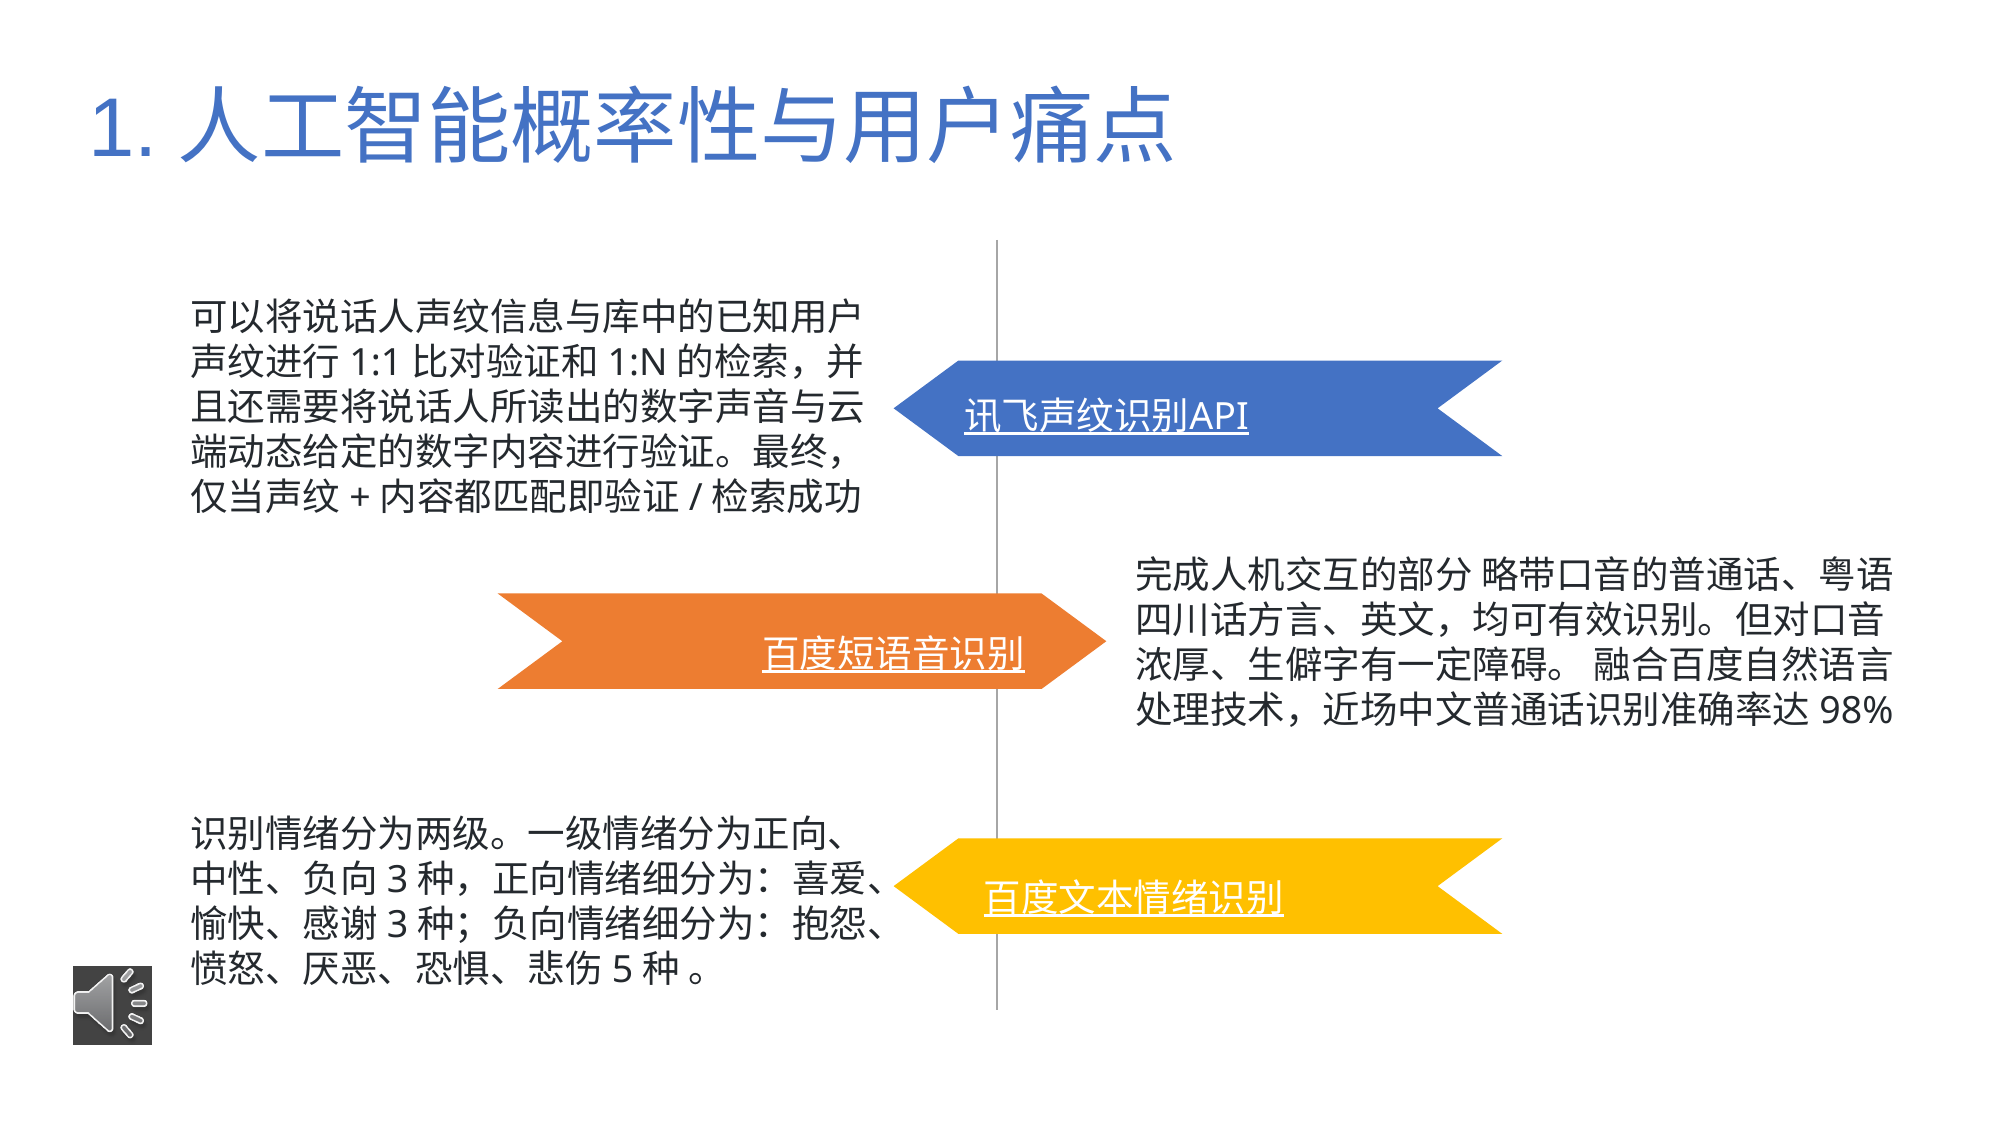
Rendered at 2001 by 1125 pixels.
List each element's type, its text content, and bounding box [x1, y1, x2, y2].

text_box 识别情绪分为两级。一级情绪分为正向、中性、负向3种，正向情绪细分为：喜爱、愉快、感谢3种；负向情绪细分为：抱怨、愤怒、厌恶、恐惧、悲伤5种 。 [175, 802, 911, 1043]
text_box 1.人工智能概率性与用户痛点 [88, 72, 1239, 174]
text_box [893, 360, 1503, 456]
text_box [497, 593, 1107, 689]
text_box 完成人机交互的部分 略带口音的普通话、粤语四川话方言、英文，均可有效识别。但对口音浓厚、生僻字有一定障碍。 融合百度自然语言处理技术，近场中文普通话识别准确率达98% [1120, 543, 1917, 739]
text_box 可以将说话人声纹信息与库中的已知用户声纹进行1:1比对验证和1:N的检索，并且还需要将说话人所读出的数字声音与云端动态给定的数字内容进行验证。最终，仅当声纹+内容都匹配即验证/检索成功 [175, 285, 894, 526]
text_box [893, 838, 1503, 934]
picture [72, 965, 153, 1046]
